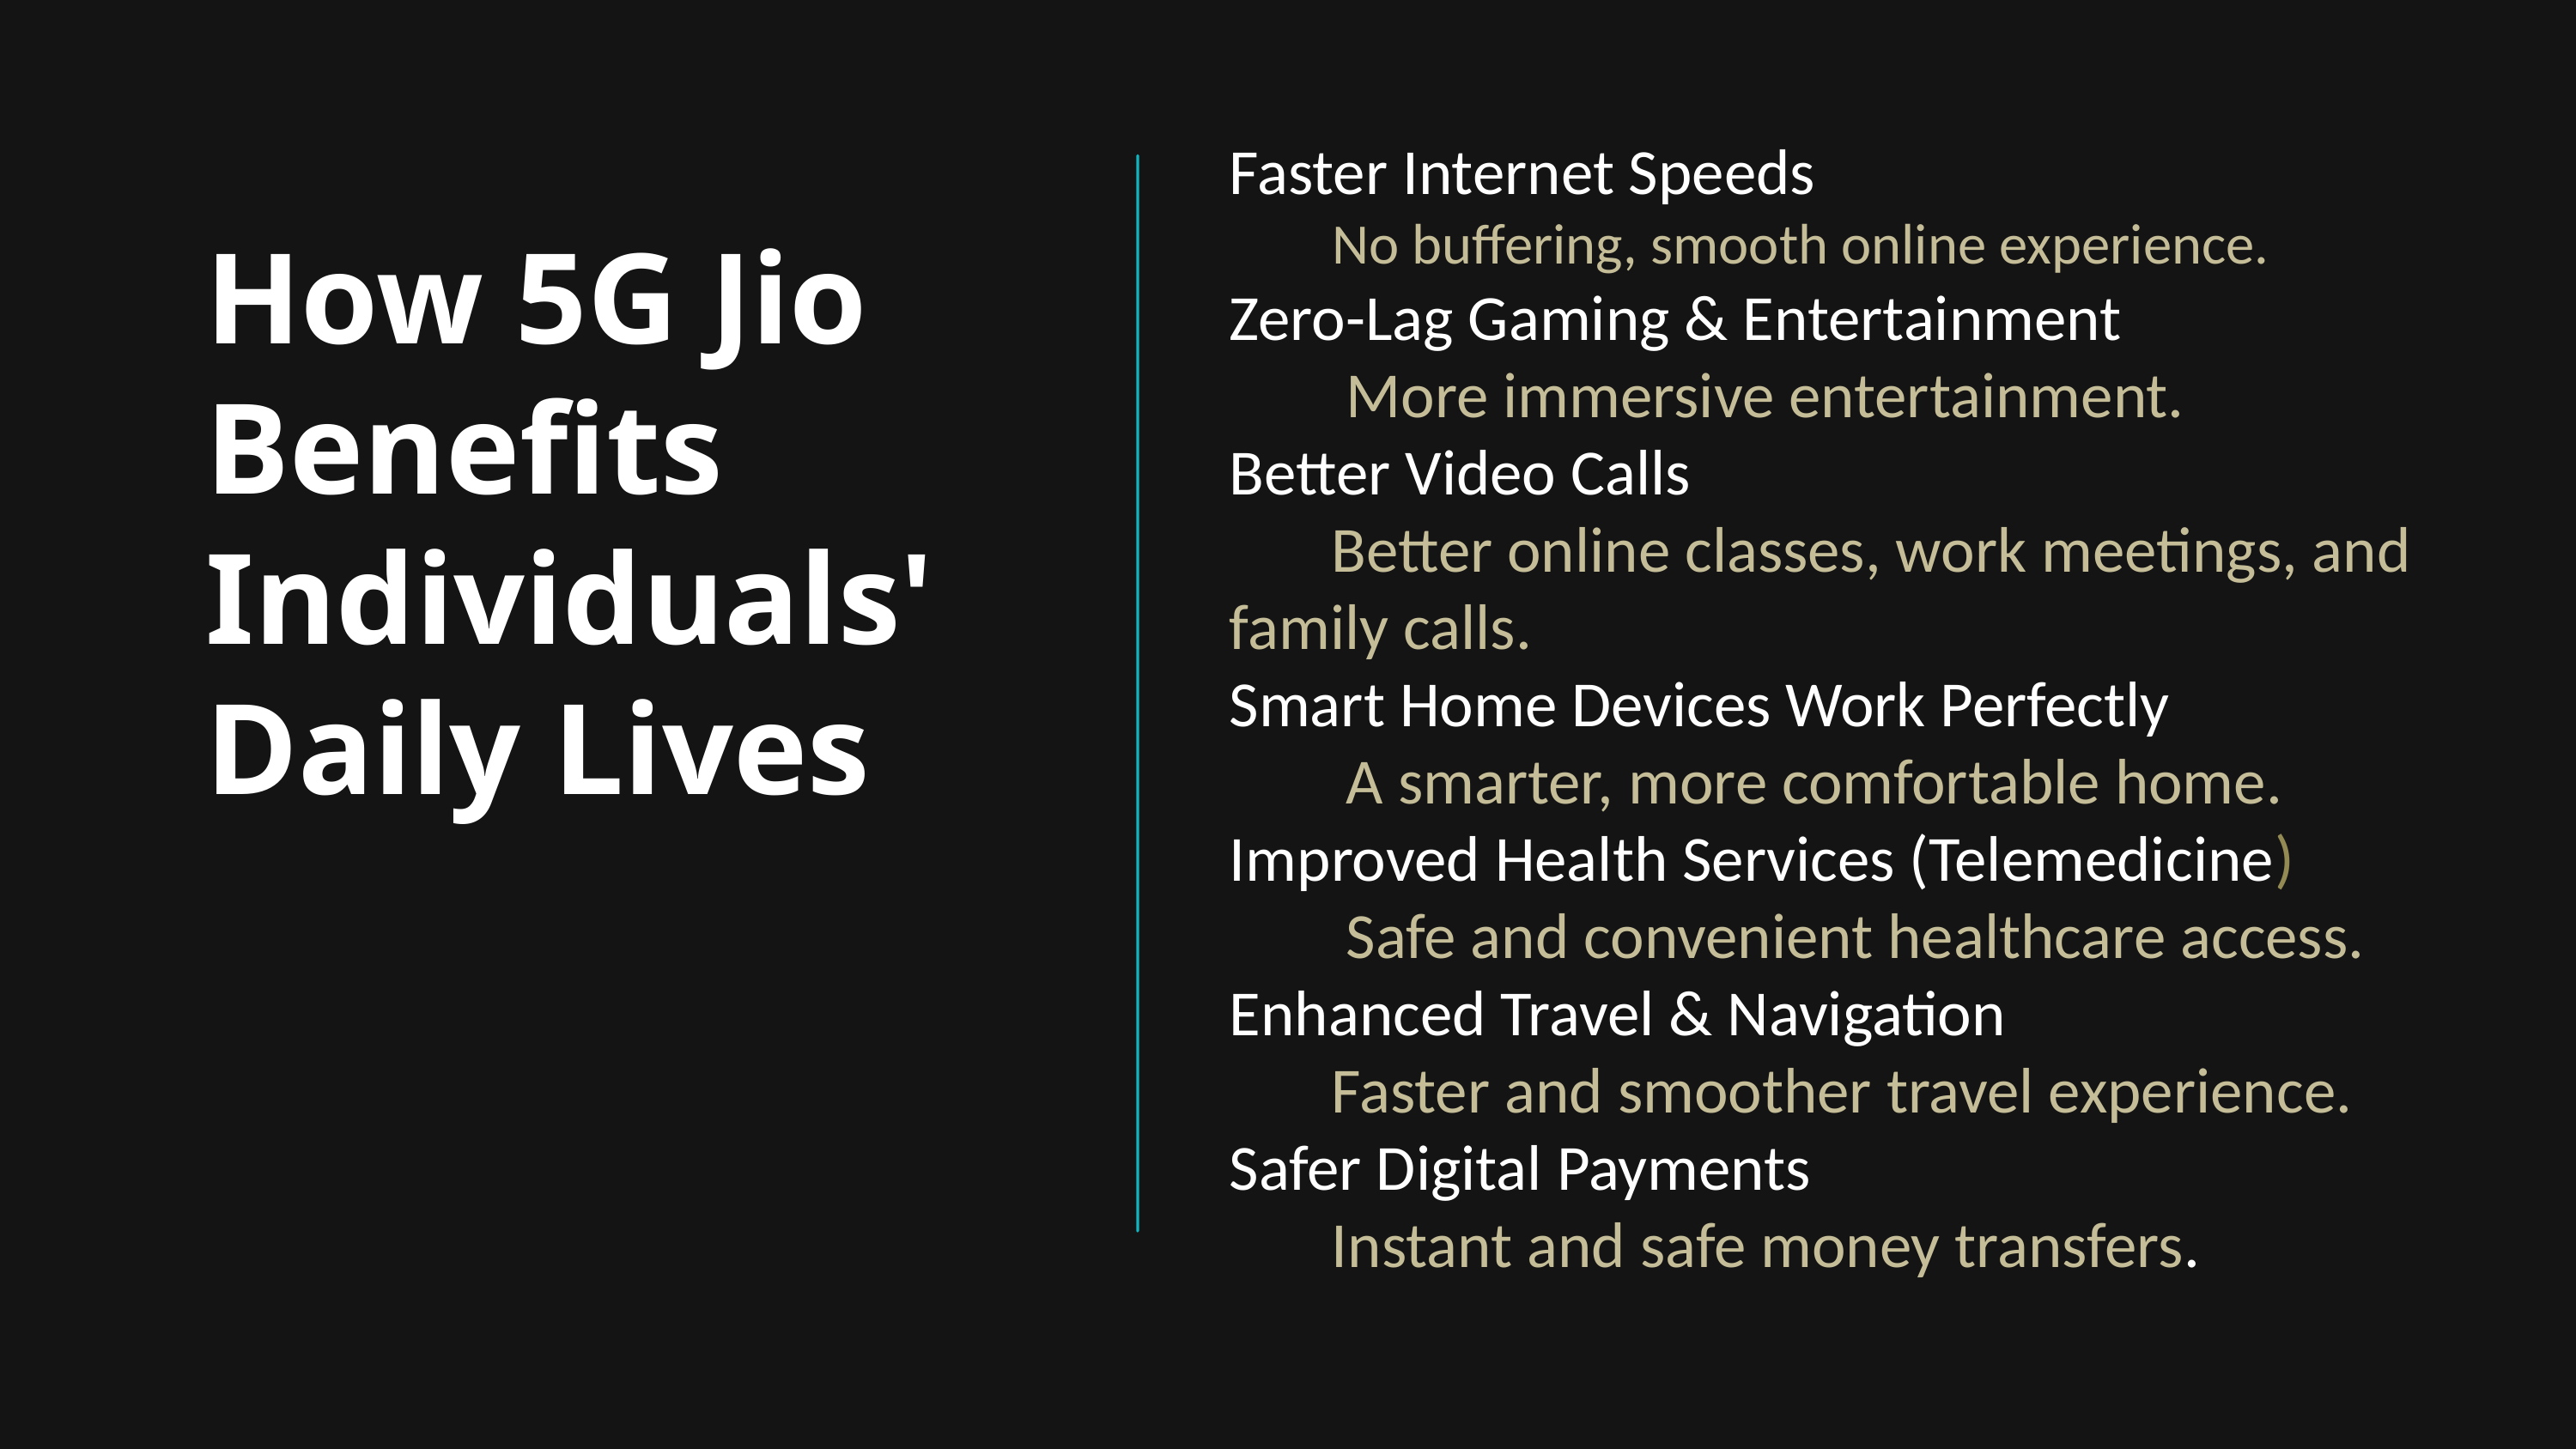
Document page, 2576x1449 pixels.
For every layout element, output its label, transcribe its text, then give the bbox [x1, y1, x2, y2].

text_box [205, 218, 1075, 957]
text_box Faster Internet Speeds No buffering, smooth online experience. Zero-Lag Gaming & Entertainment More immersive entertainment. Better Video Calls Better online classes, work meetings, and family calls. Smart Home Devices Work Perfectly A smarter, more comfortable home. Improved Health Services (Telemedicine) Safe and convenient healthcare access. Enhanced Travel & Navigation Faster and smoother travel experience. Safer Digital Payments Instant and safe money transfers. [1216, 123, 2576, 1364]
